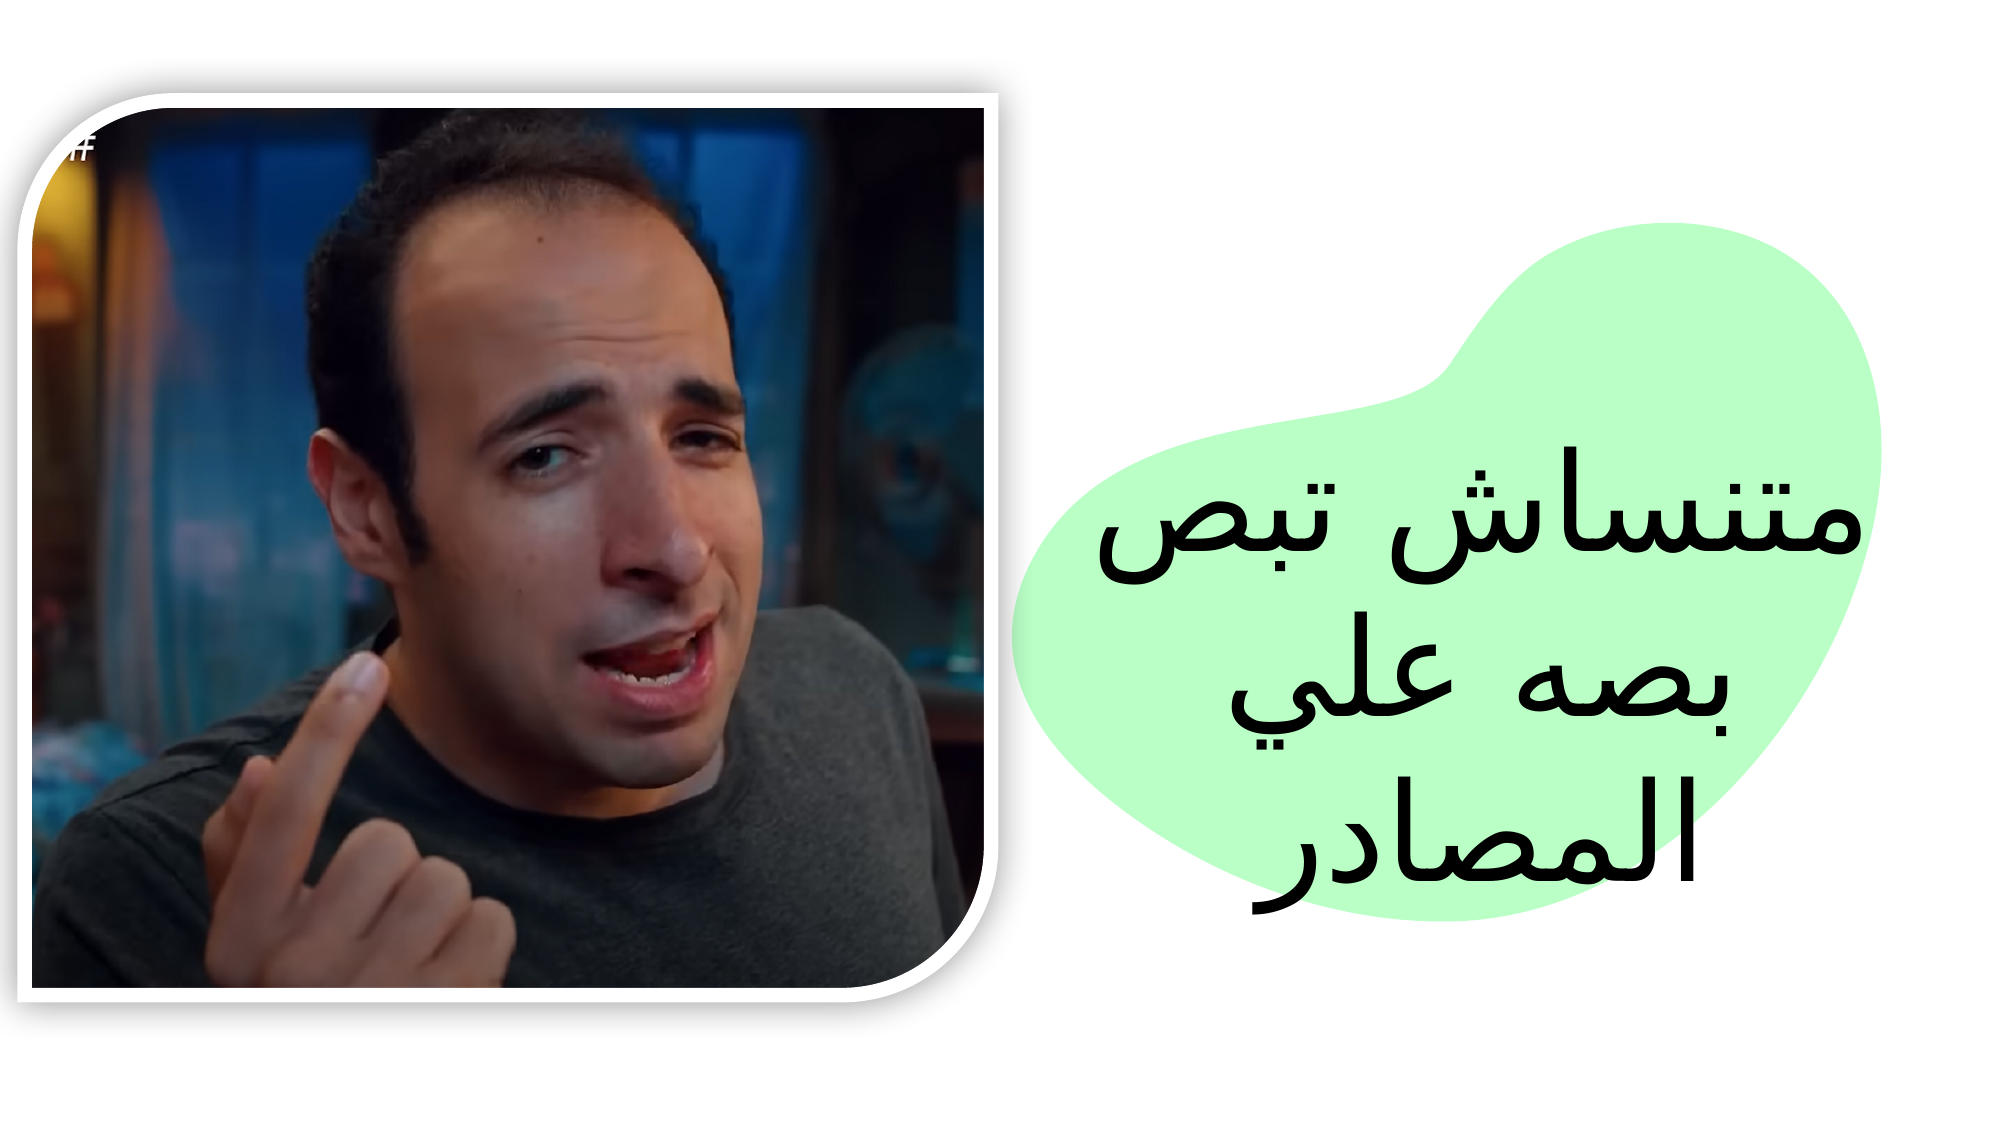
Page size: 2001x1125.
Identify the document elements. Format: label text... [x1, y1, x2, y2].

text_box [1371, 916, 1505, 922]
picture [24, 100, 992, 996]
text_box متنساش تبص بصه علي المصادر [999, 406, 1965, 916]
text_box [1368, 222, 1879, 406]
